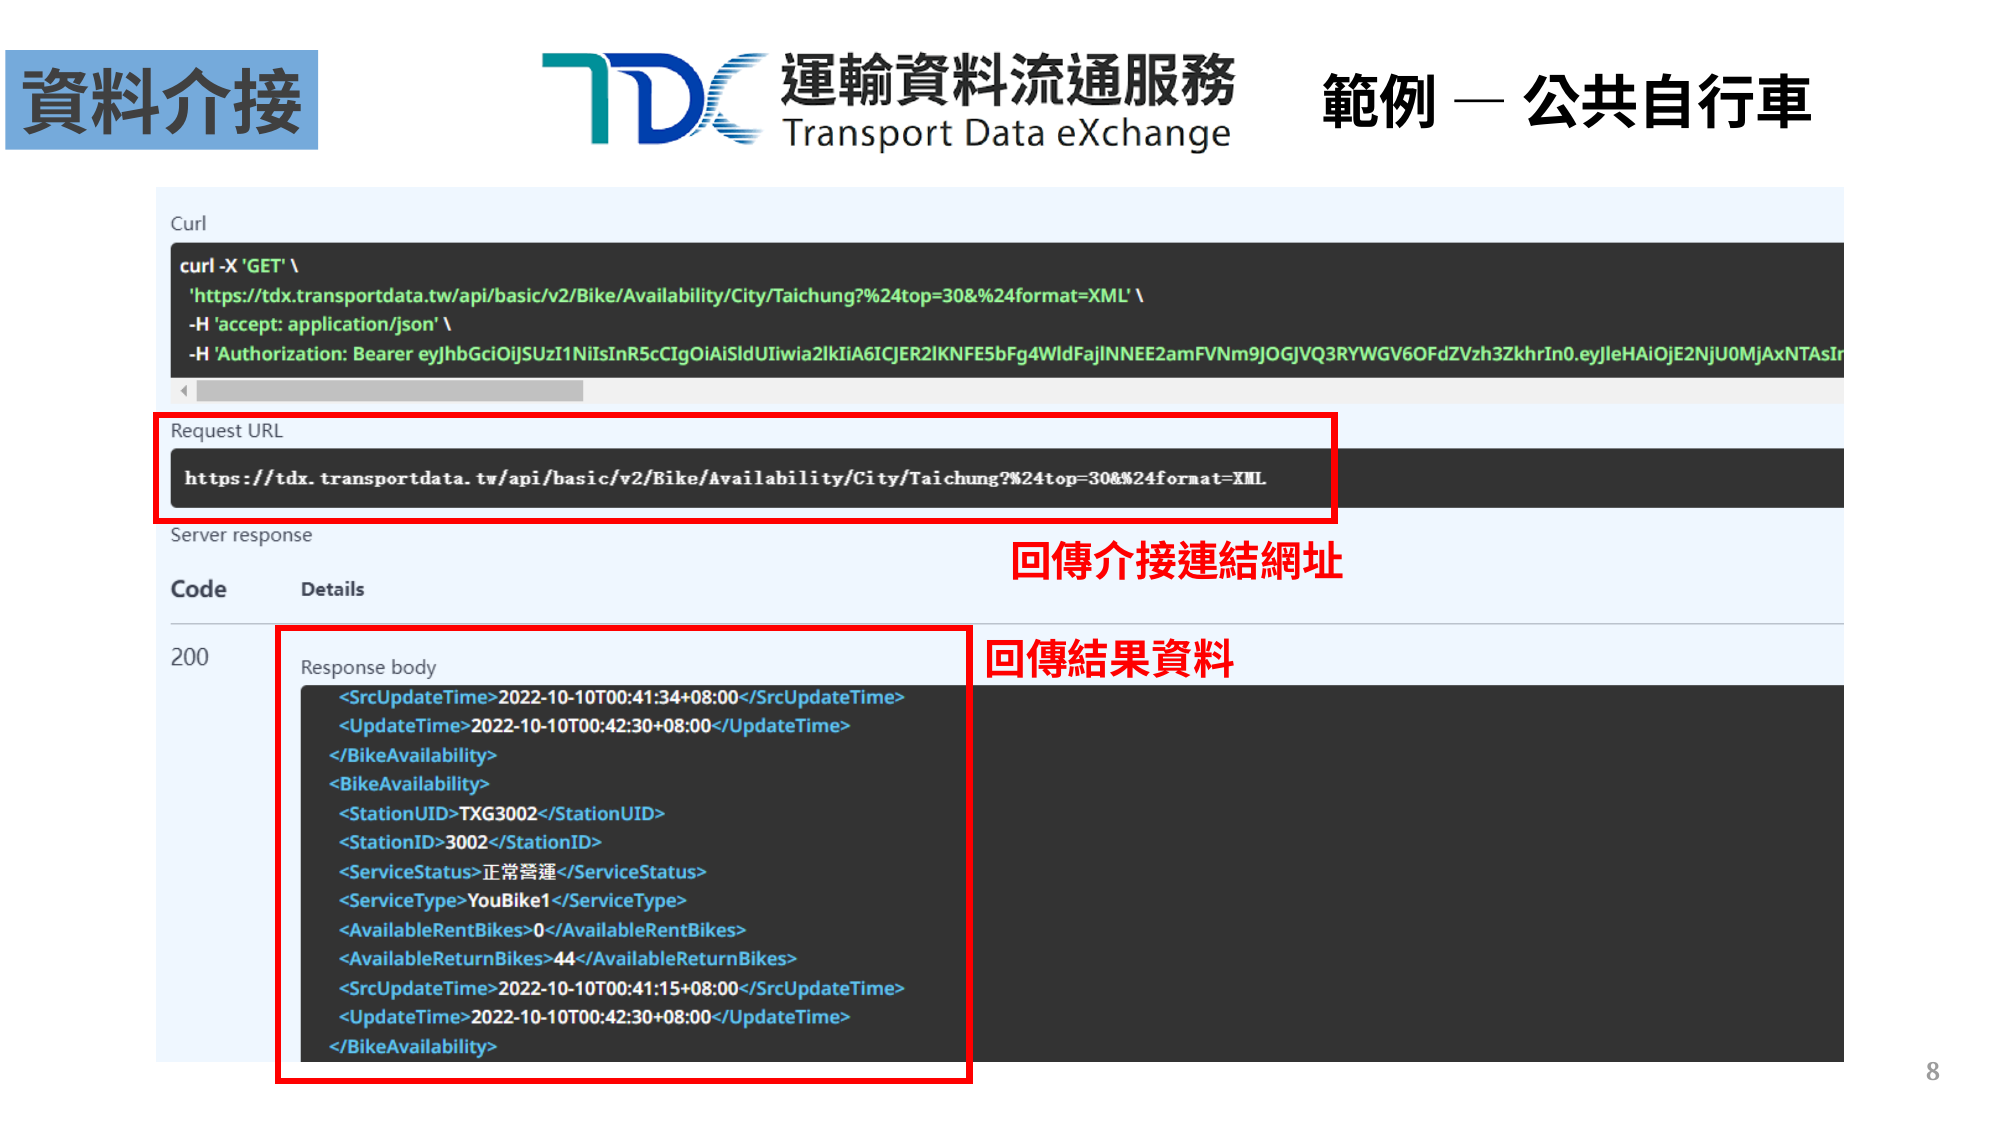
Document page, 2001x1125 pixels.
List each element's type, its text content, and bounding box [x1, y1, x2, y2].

text_box 範例 — 公共自行車 [1306, 62, 1917, 143]
text_box 資料介接 [5, 50, 319, 150]
picture [156, 187, 1844, 1062]
picture [539, 45, 1238, 154]
slide_number 8 [1505, 1042, 1955, 1103]
text_box [277, 1062, 971, 1082]
